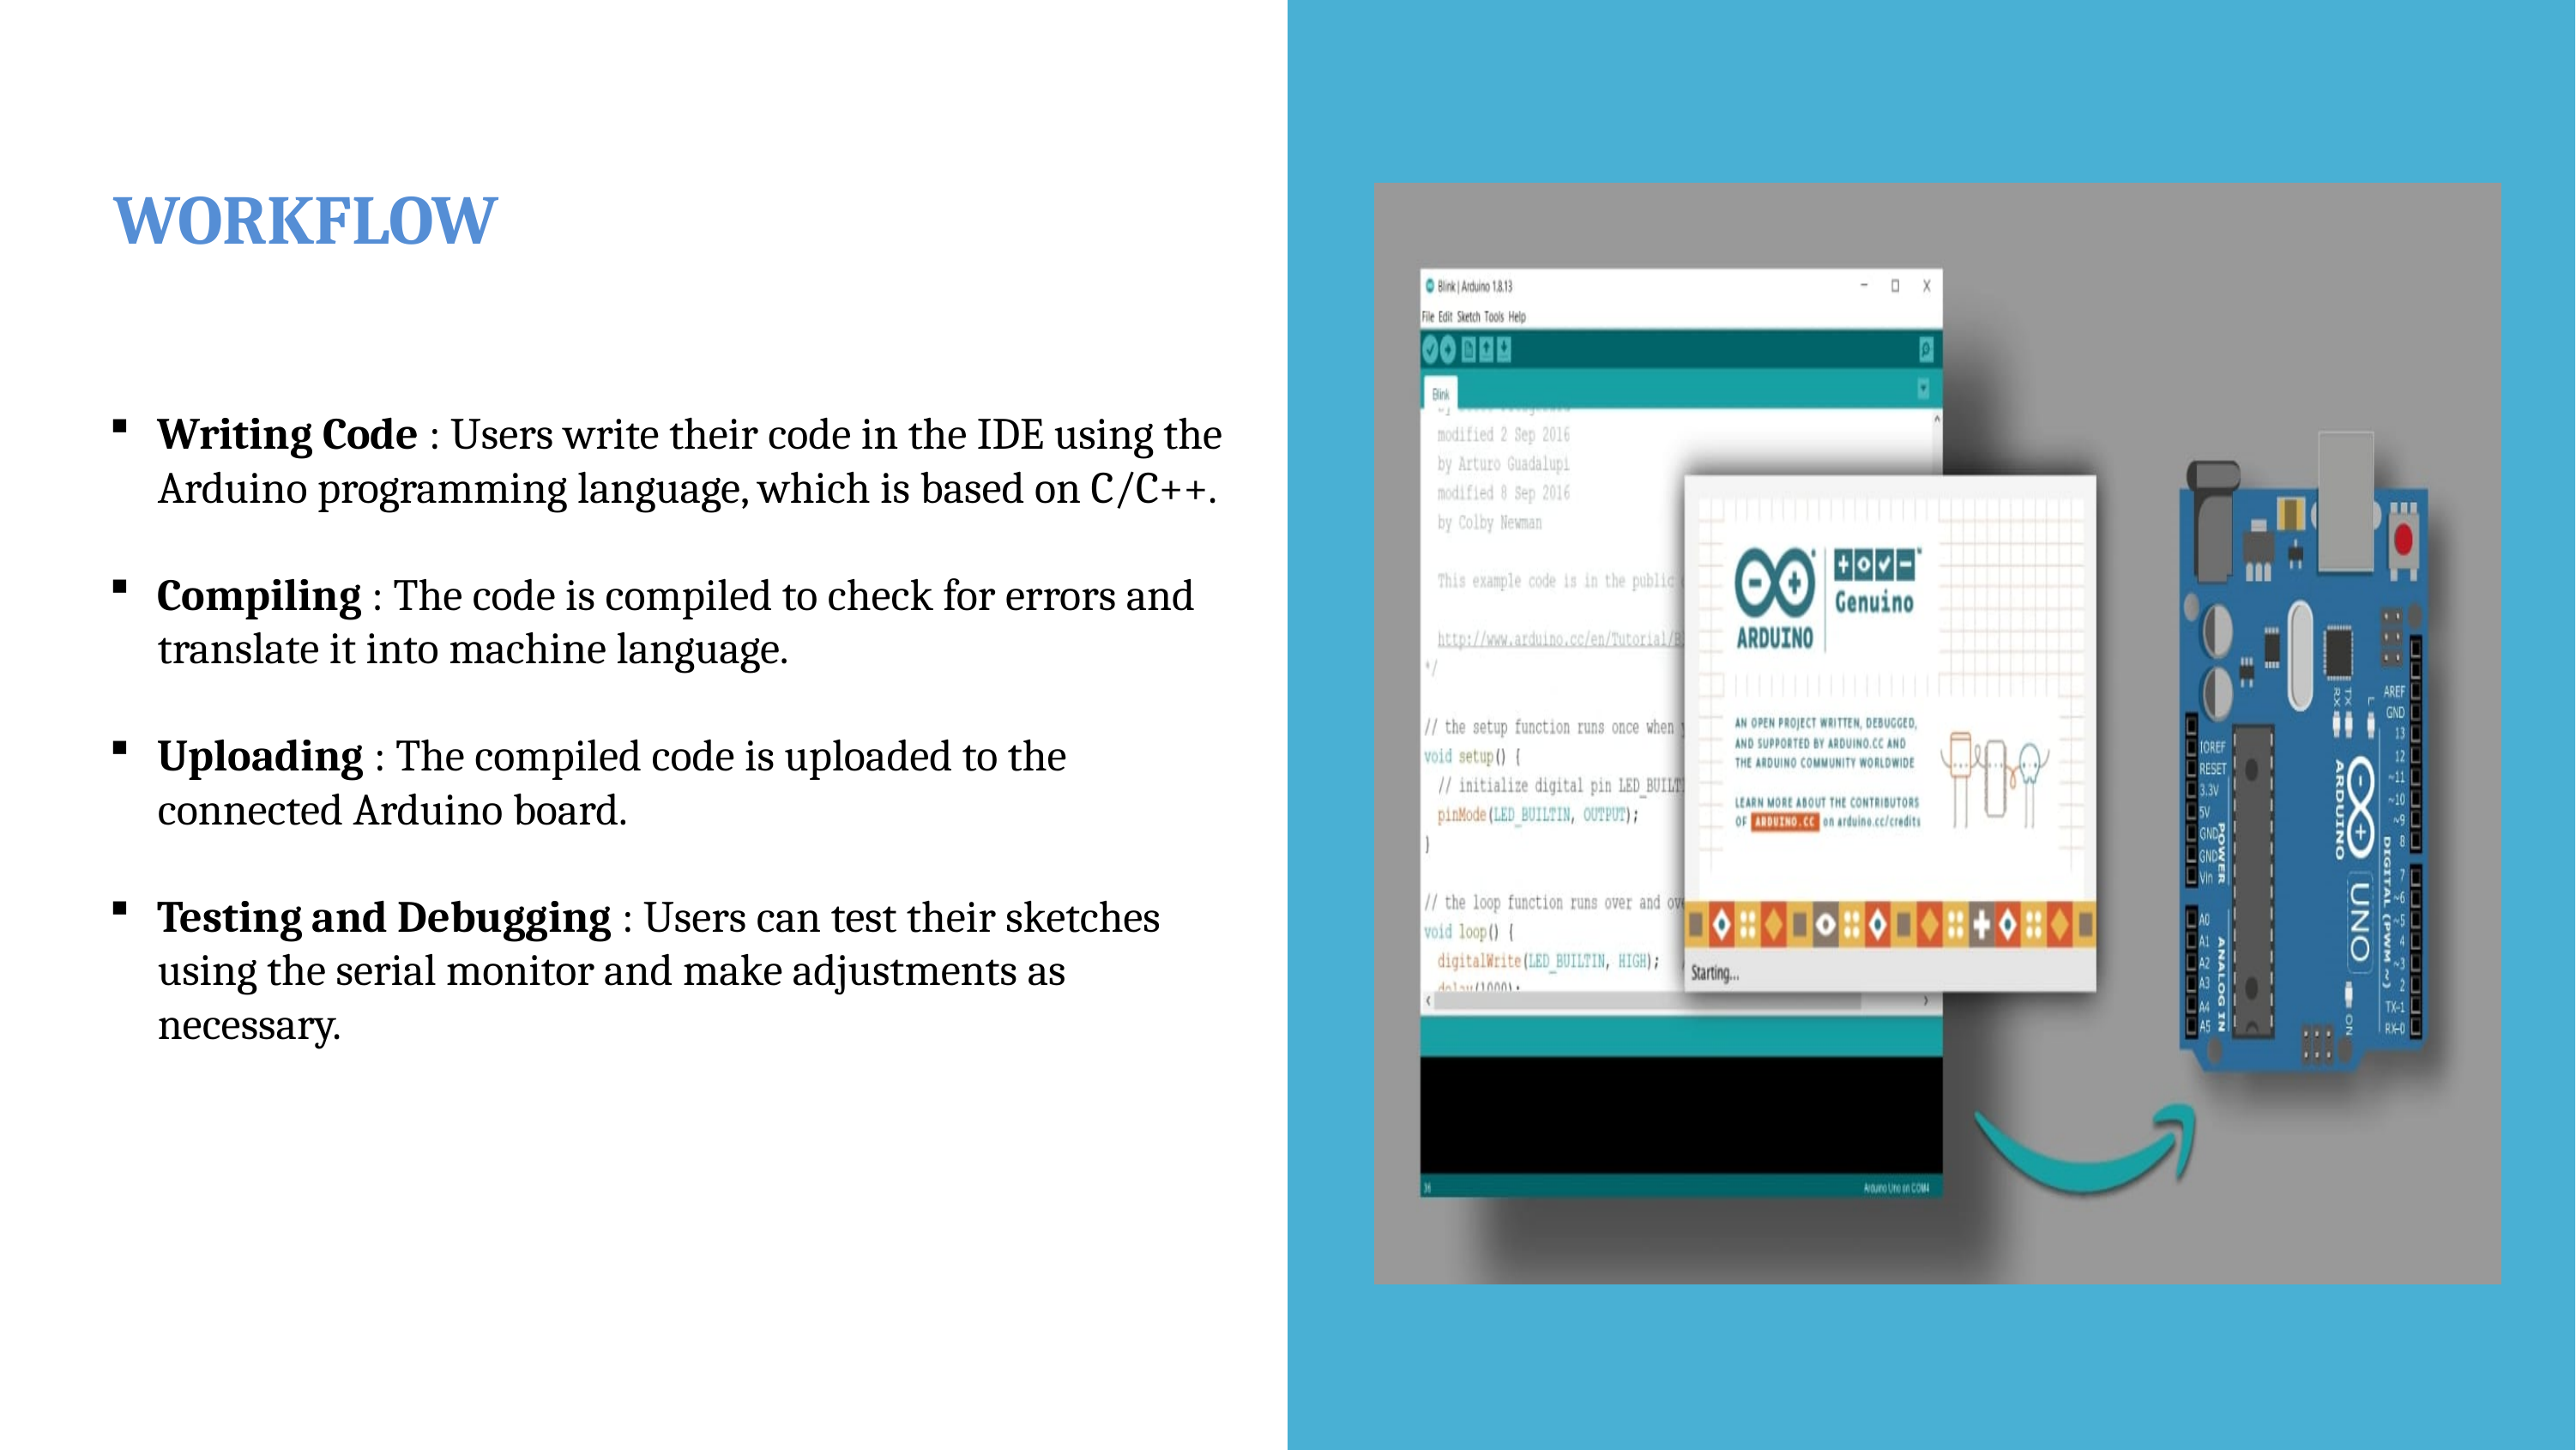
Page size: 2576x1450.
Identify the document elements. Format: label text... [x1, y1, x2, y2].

text_box [1288, 0, 2576, 1450]
picture [1374, 183, 2501, 1285]
title WORKFLOWWORKFLOW [113, 174, 688, 299]
list Writing Code : Users write their code in the IDE using the Arduino programming language, which is based on C/C++. Compiling : The code is compiled to check for errors and translate it into machine language. Uploading : The compiled code is uploaded to the connected Arduino board. Testing and Debugging : Users can test their sketches using the serial monitor and make adjustments as necessary. [109, 404, 1224, 1236]
